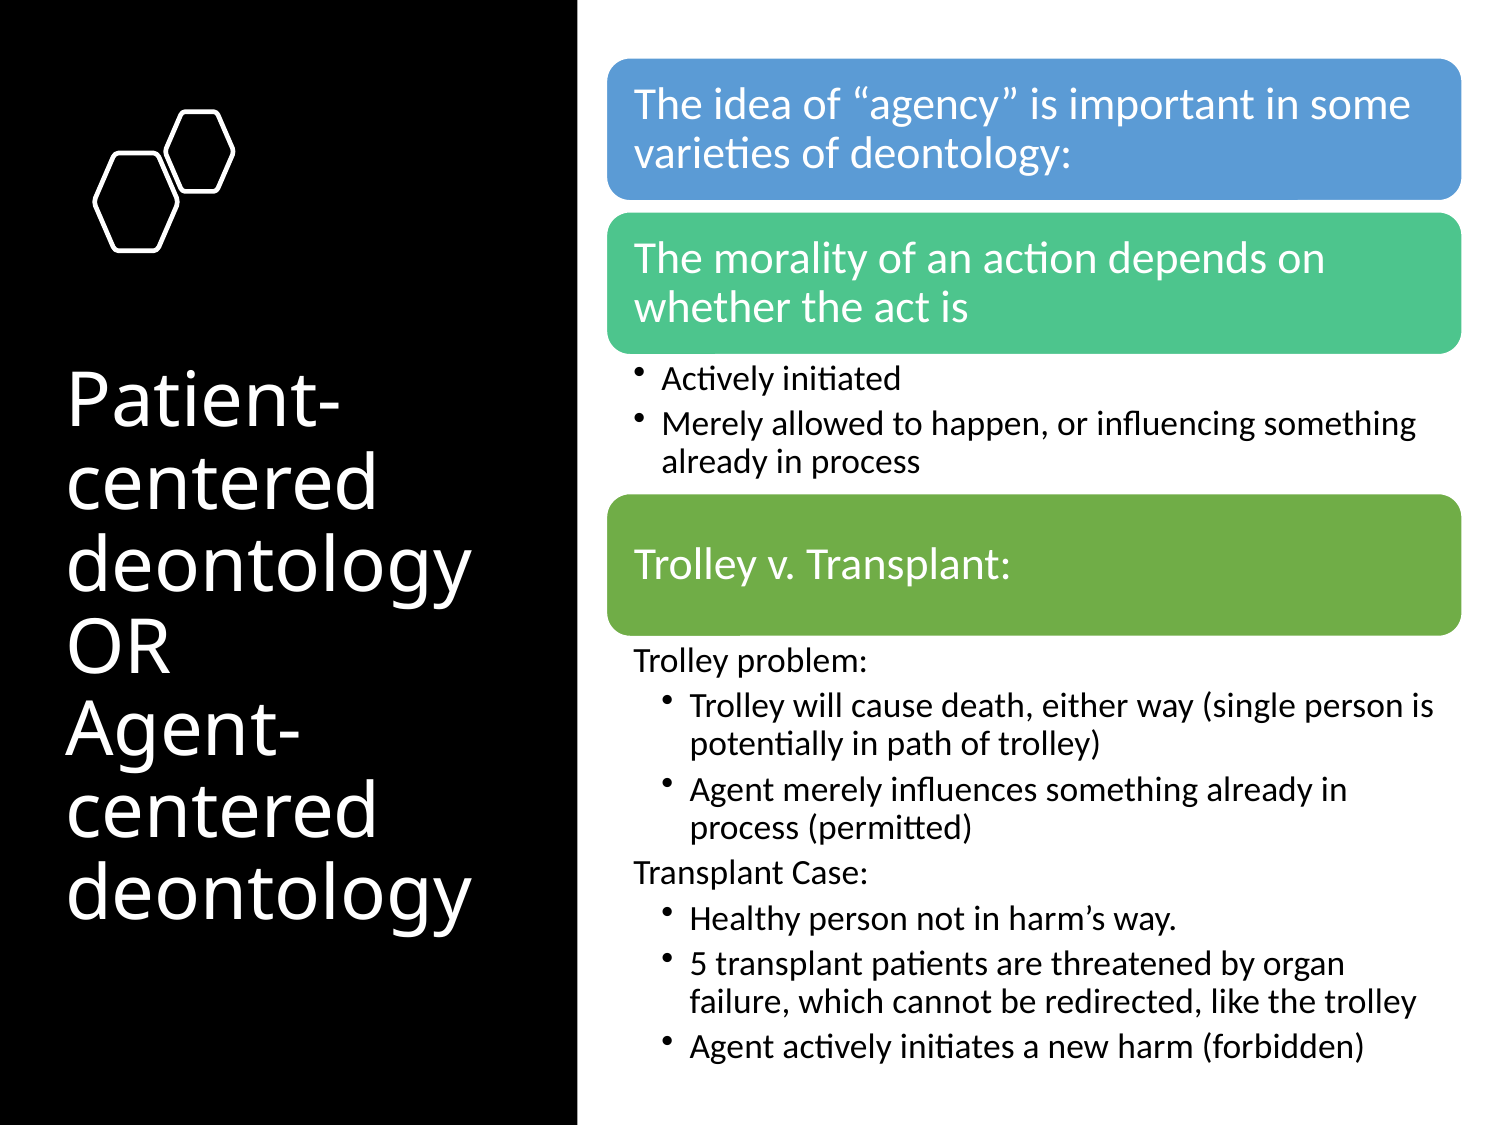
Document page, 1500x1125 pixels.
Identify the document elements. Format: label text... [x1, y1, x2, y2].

text_box [578, 0, 1500, 1125]
text_box Patient-centered deontology OR Agent-centered deontology [50, 297, 491, 1000]
text_box [0, 0, 578, 1125]
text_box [94, 111, 234, 251]
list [606, 37, 1463, 1113]
